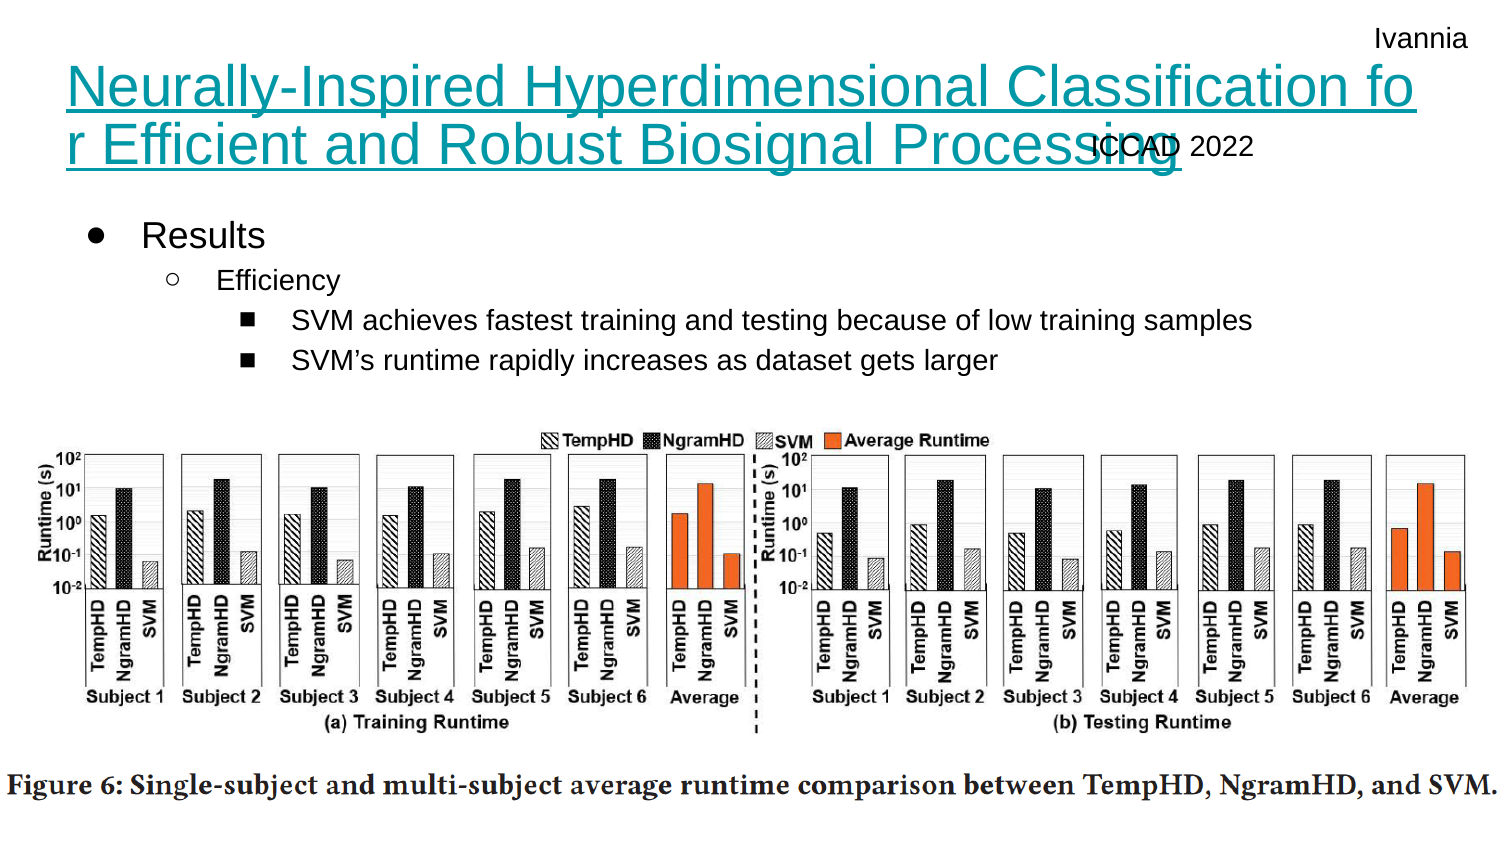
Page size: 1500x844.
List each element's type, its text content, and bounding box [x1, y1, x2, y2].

title Neurally-Inspired Hyperdimensional Classification for Efficient and Robust Biosignal Processing [51, 33, 1449, 178]
list Results Efficiency SVM achieves fastest training and testing because of low training samples SVM’s runtime rapidly increases as dataset gets larger [51, 189, 1449, 420]
picture [0, 421, 1500, 813]
text_box ICCAD 2022 [1075, 112, 1276, 177]
text_box Ivannia [1358, 4, 1500, 69]
